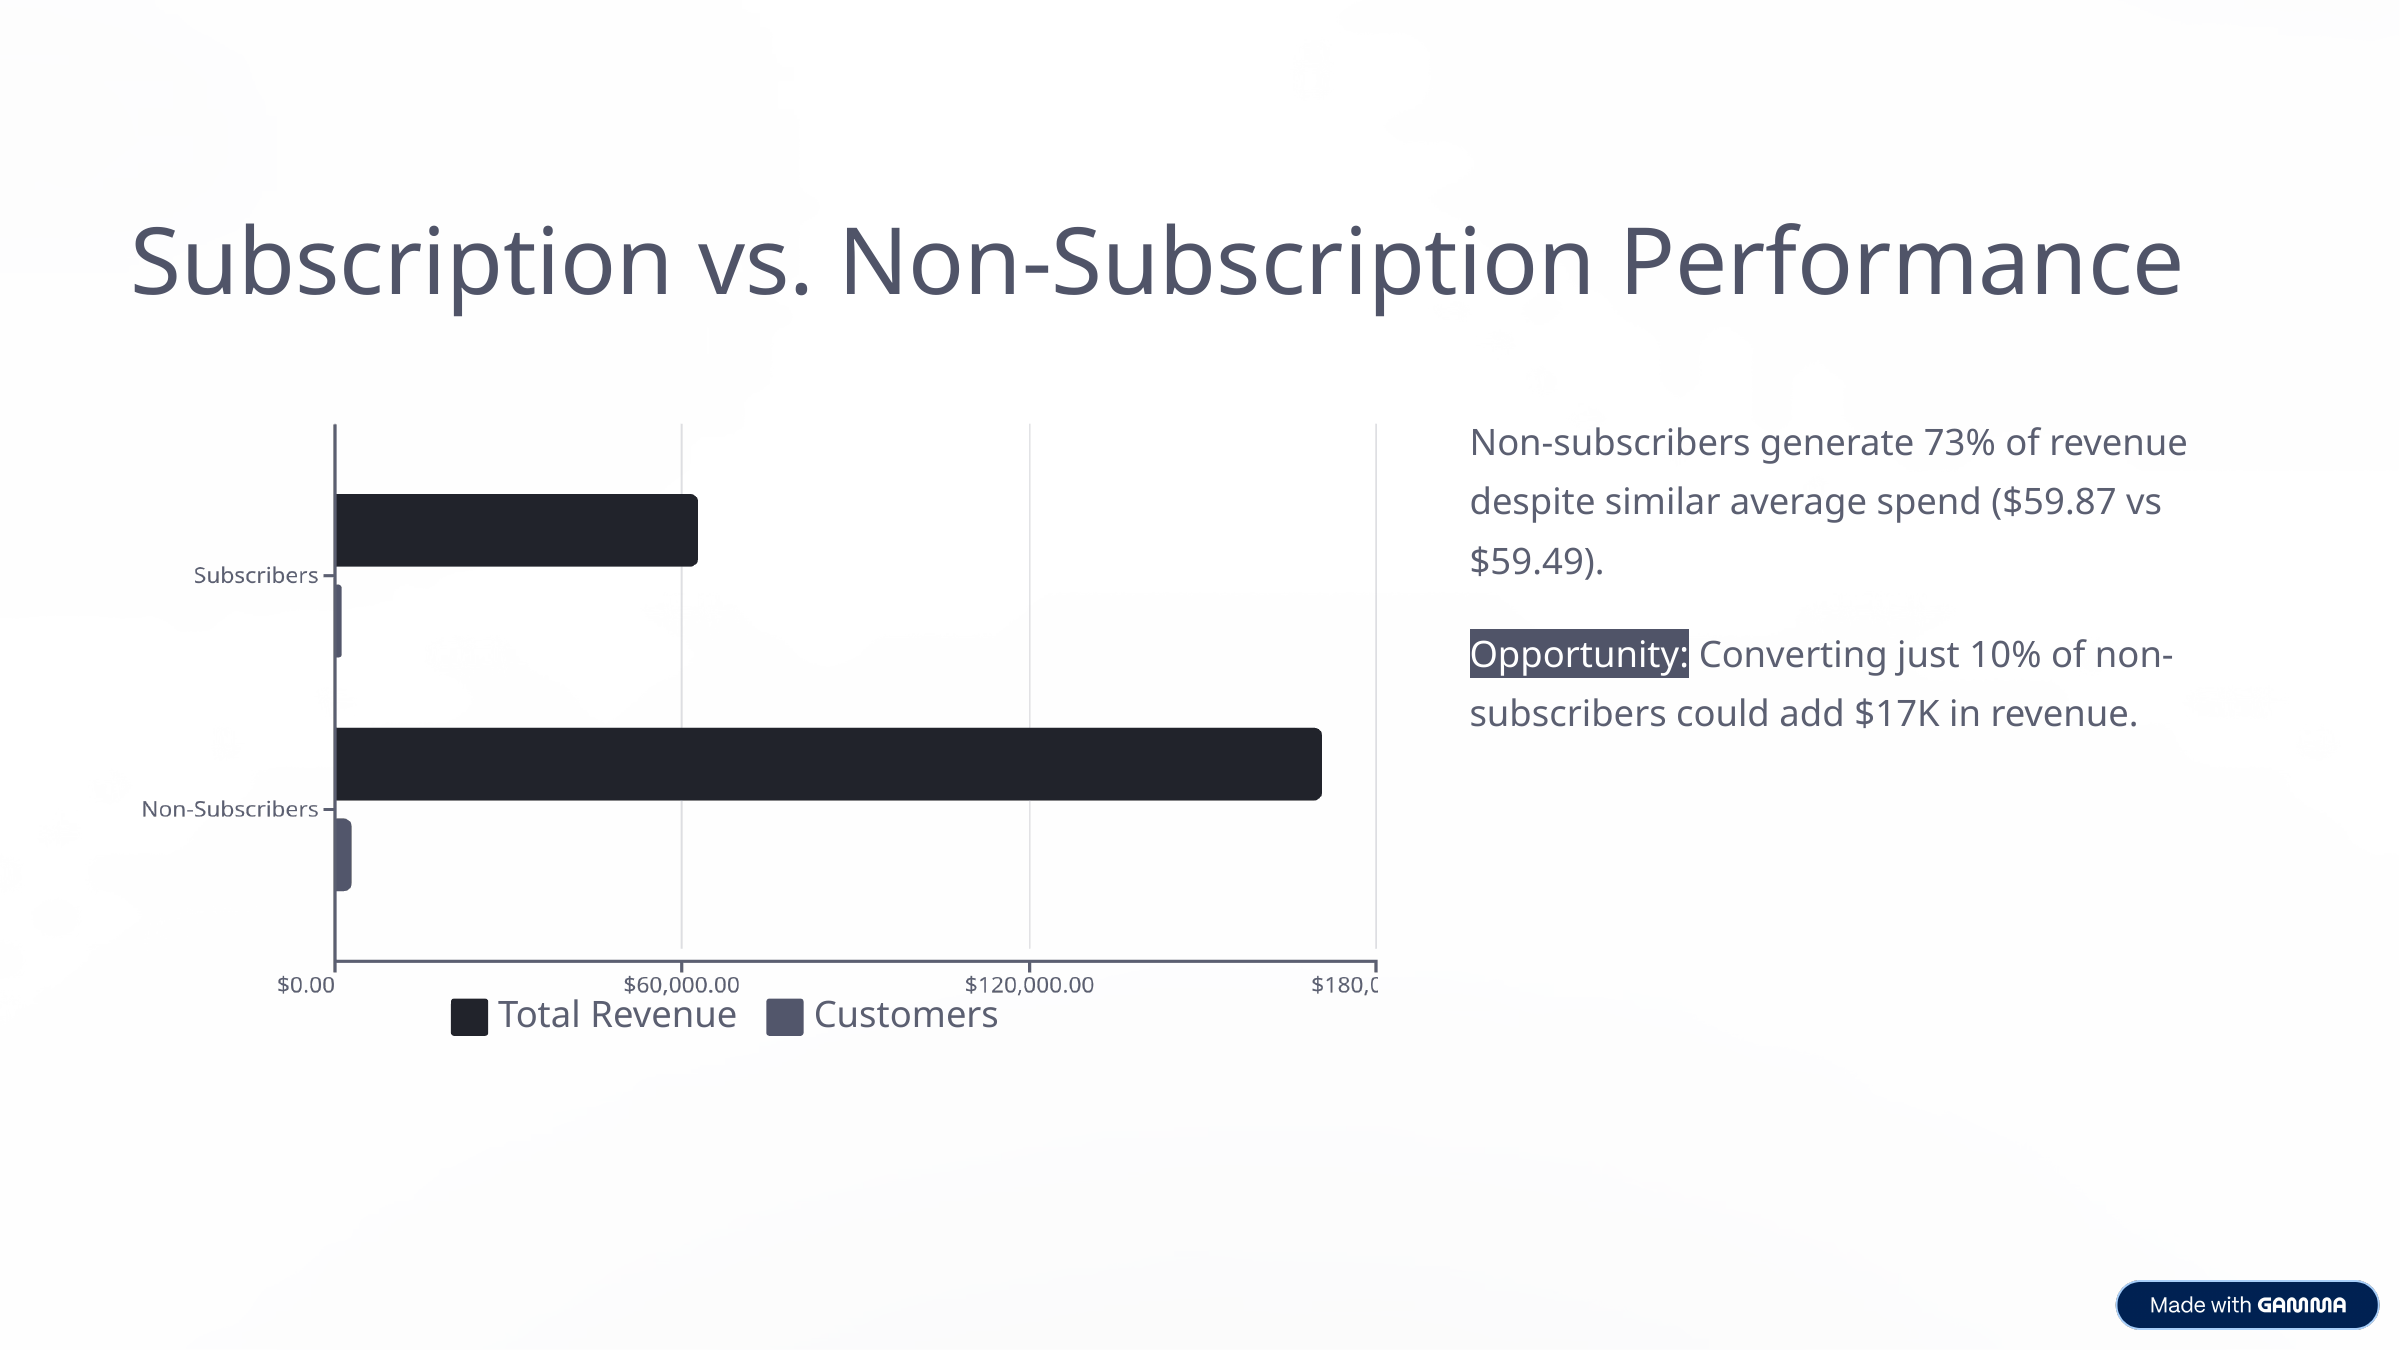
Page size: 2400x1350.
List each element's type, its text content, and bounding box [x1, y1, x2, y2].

text_box Total Revenue [498, 999, 742, 1036]
text_box [766, 999, 804, 1036]
text_box Customers [813, 999, 1005, 1036]
text_box Subscription vs. Non-Subscription Performance [130, 197, 2220, 315]
picture [2106, 1271, 2389, 1339]
text_box [450, 999, 489, 1036]
text_box Non-subscribers generate 73% of revenue despite similar average spend ($59.87 vs $59.49). [1469, 403, 2271, 582]
text_box Opportunity: Converting just 10% of non-subscribers could add $17K in revenue. [1469, 615, 2271, 735]
picture [130, 411, 1378, 999]
